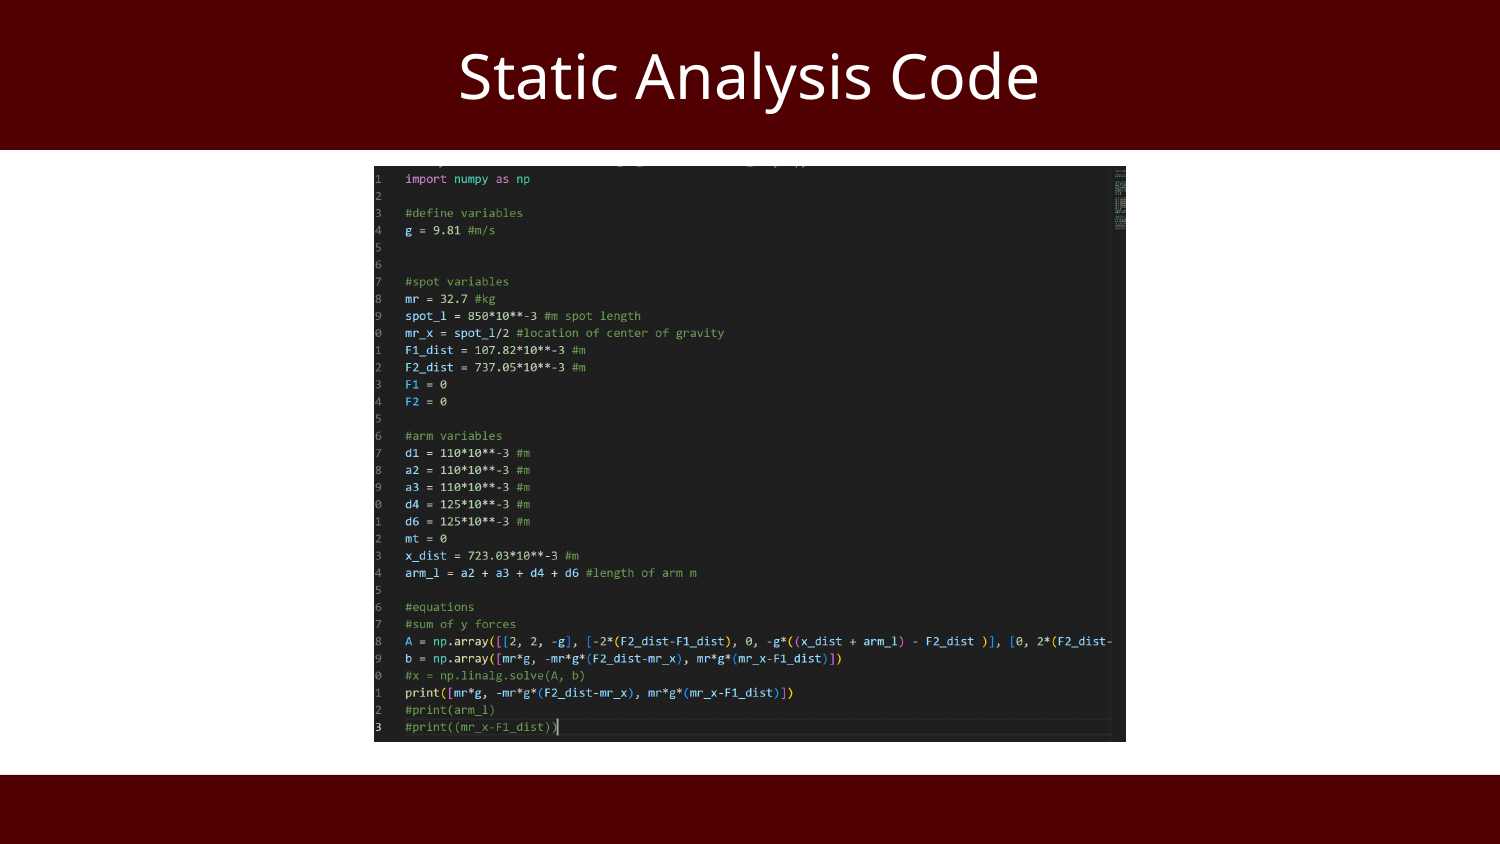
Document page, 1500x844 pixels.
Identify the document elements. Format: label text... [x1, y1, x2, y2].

picture [374, 166, 1126, 742]
title [0, 774, 1500, 844]
title Static Analysis Code [0, 0, 1500, 150]
